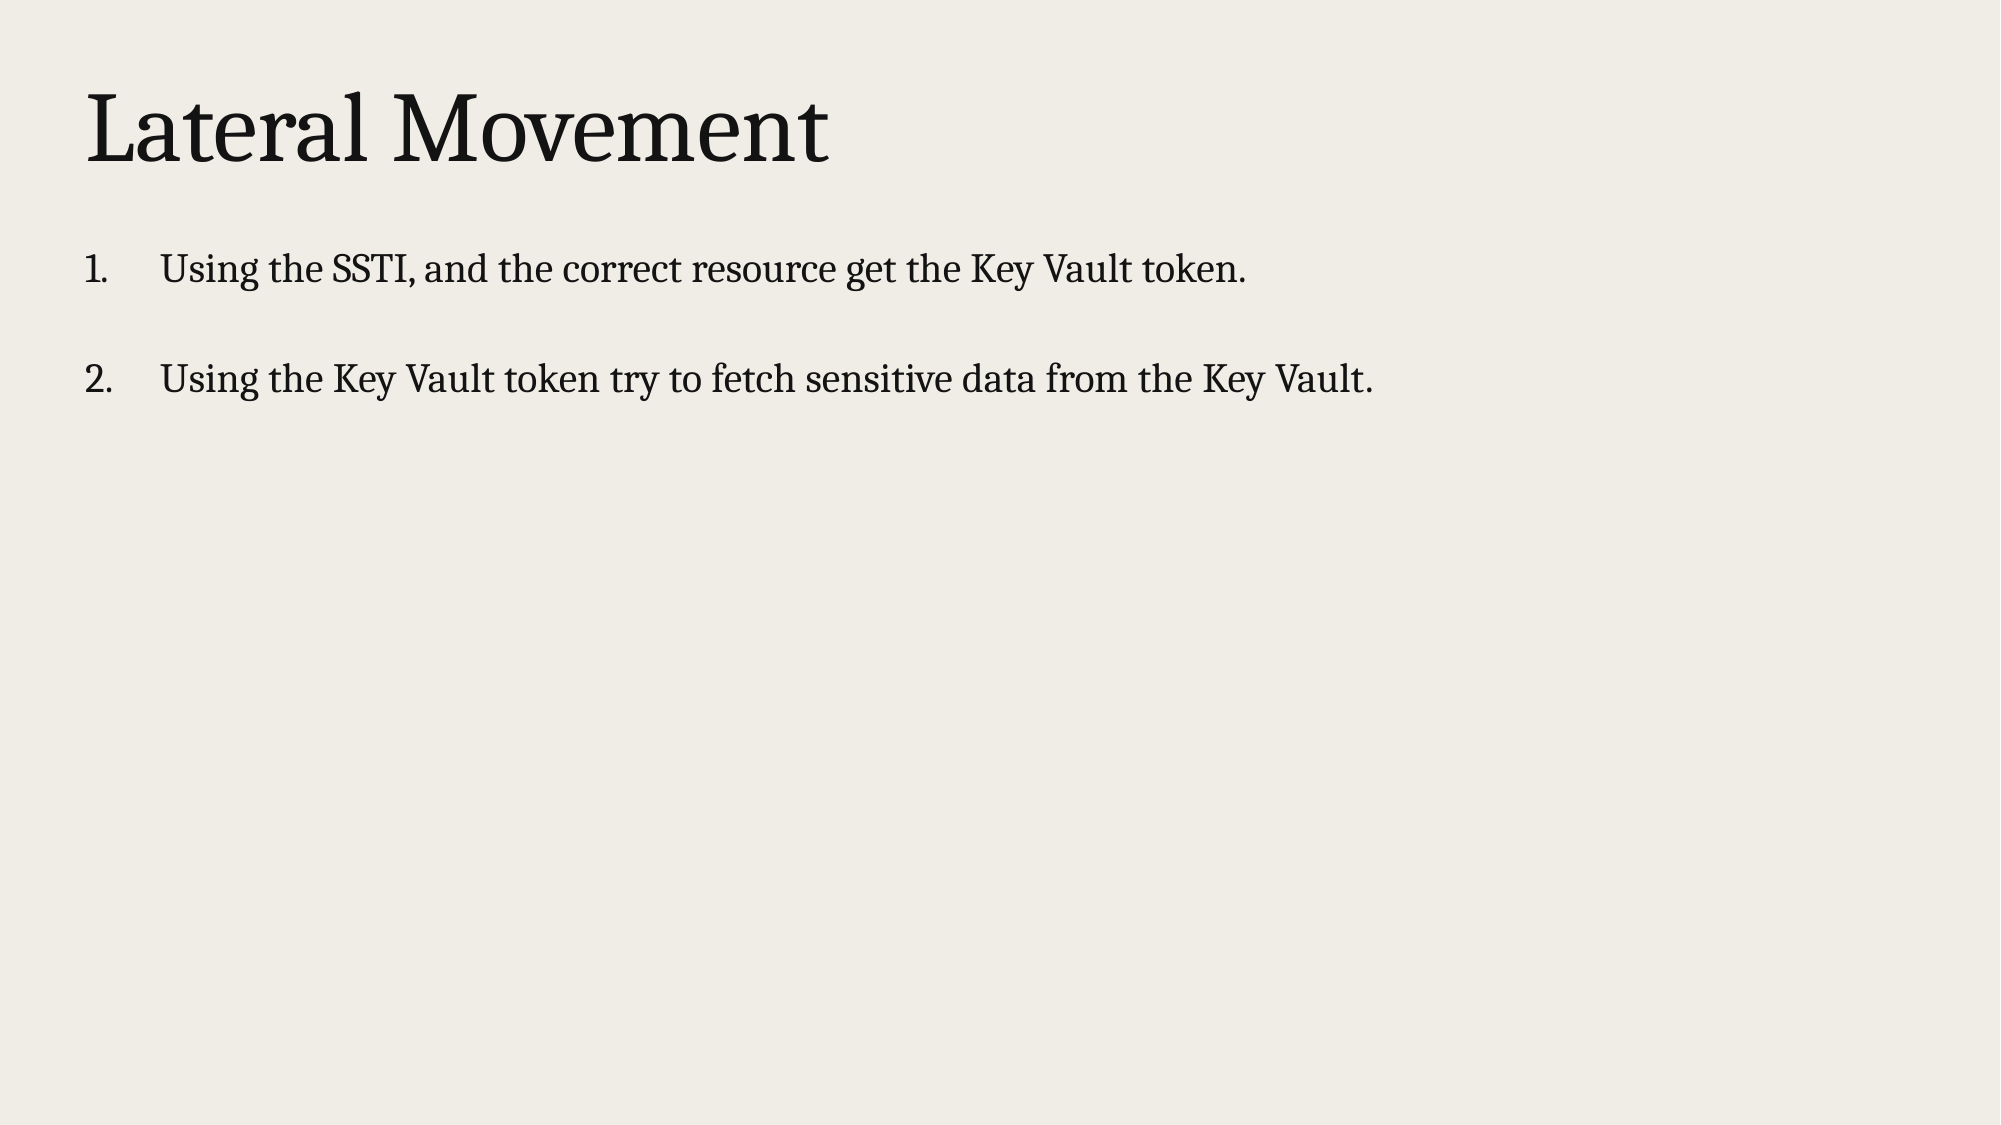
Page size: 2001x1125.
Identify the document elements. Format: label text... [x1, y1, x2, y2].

title Lateral Movement [70, 67, 1883, 211]
text_box Using the SSTI, and the correct resource get the Key Vault token. Using the Key Vault token try to fetch sensitive data from the Key Vault. [70, 239, 1901, 1037]
